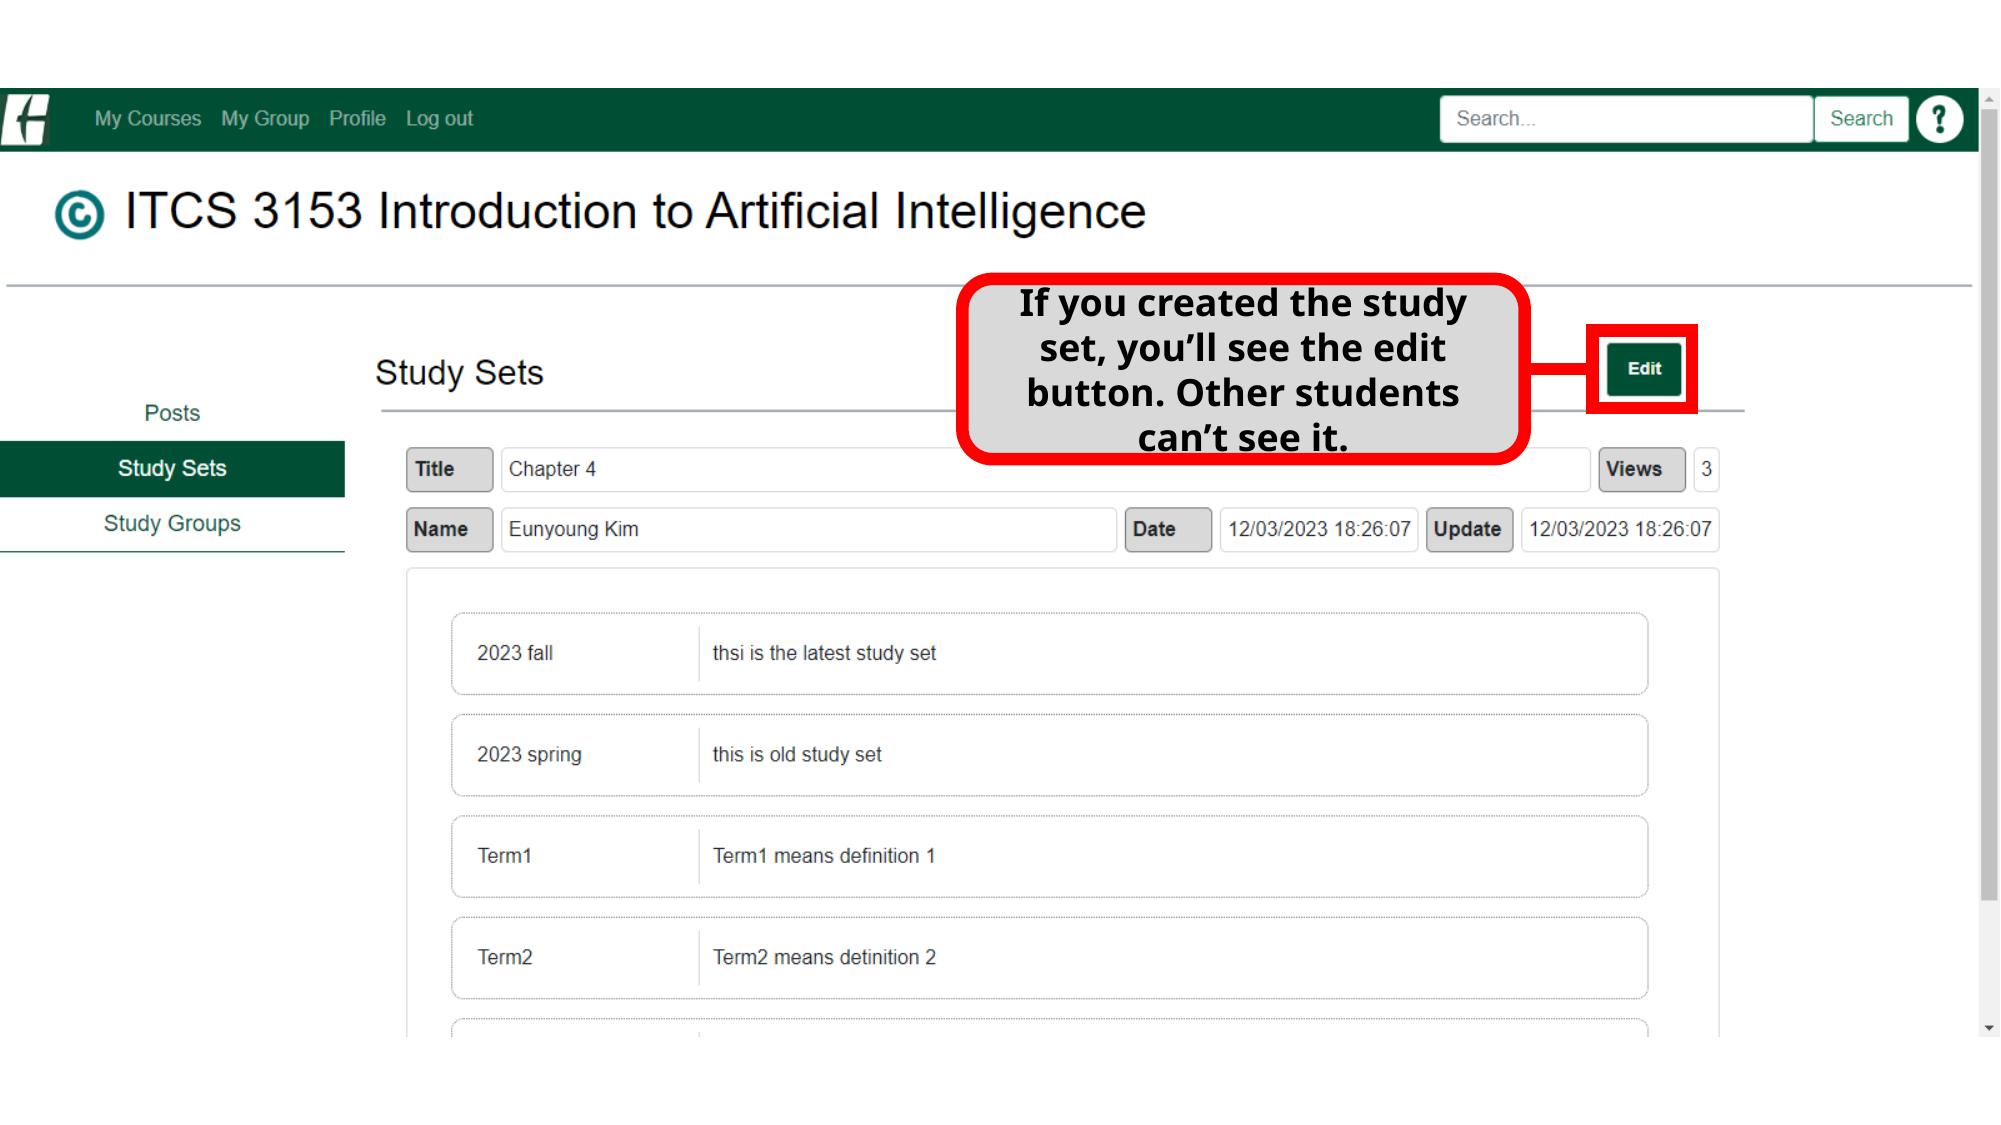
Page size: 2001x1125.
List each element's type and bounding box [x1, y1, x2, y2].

text_box [0, 88, 2000, 1037]
